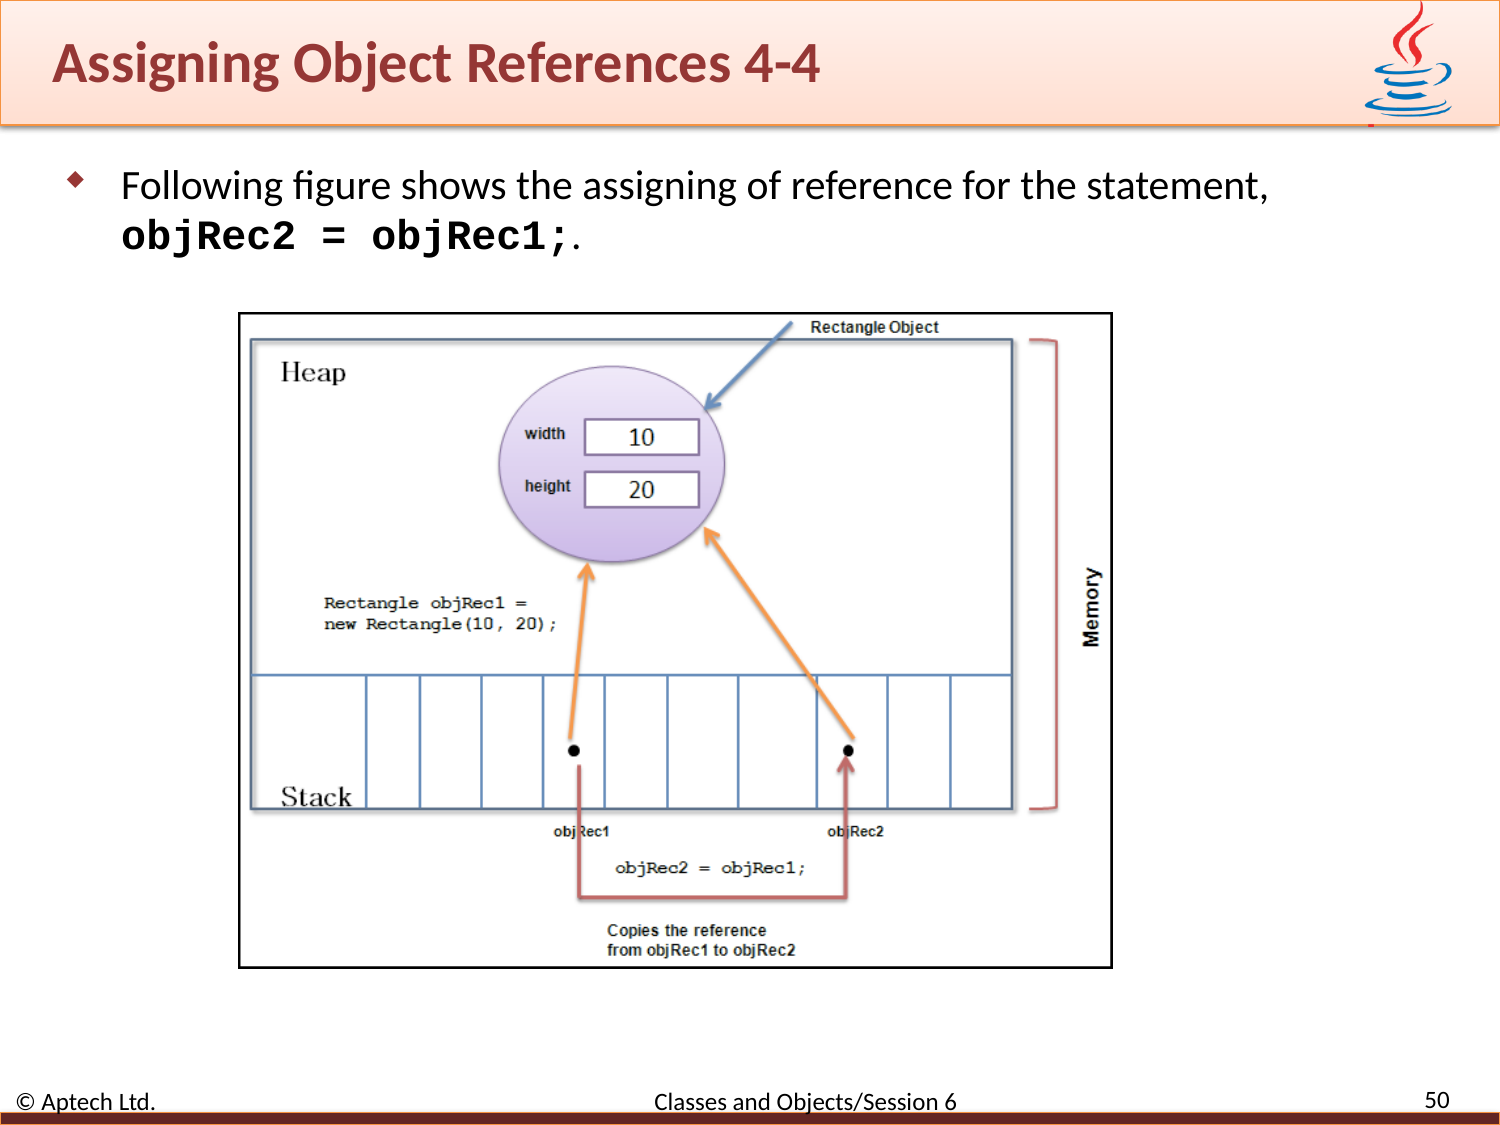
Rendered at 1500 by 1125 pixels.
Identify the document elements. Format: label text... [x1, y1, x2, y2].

footer © Aptech Ltd. Classes and Objects/Session 6 [0, 1087, 1325, 1113]
slide_number 50 [1337, 1084, 1465, 1113]
list Following figure shows the assigning of reference for the statement, objRec2 = objRec1;. [49, 149, 1463, 1013]
title Assigning Object References 4-4 [37, 24, 1288, 93]
picture [237, 312, 1113, 969]
picture [1362, 0, 1454, 127]
